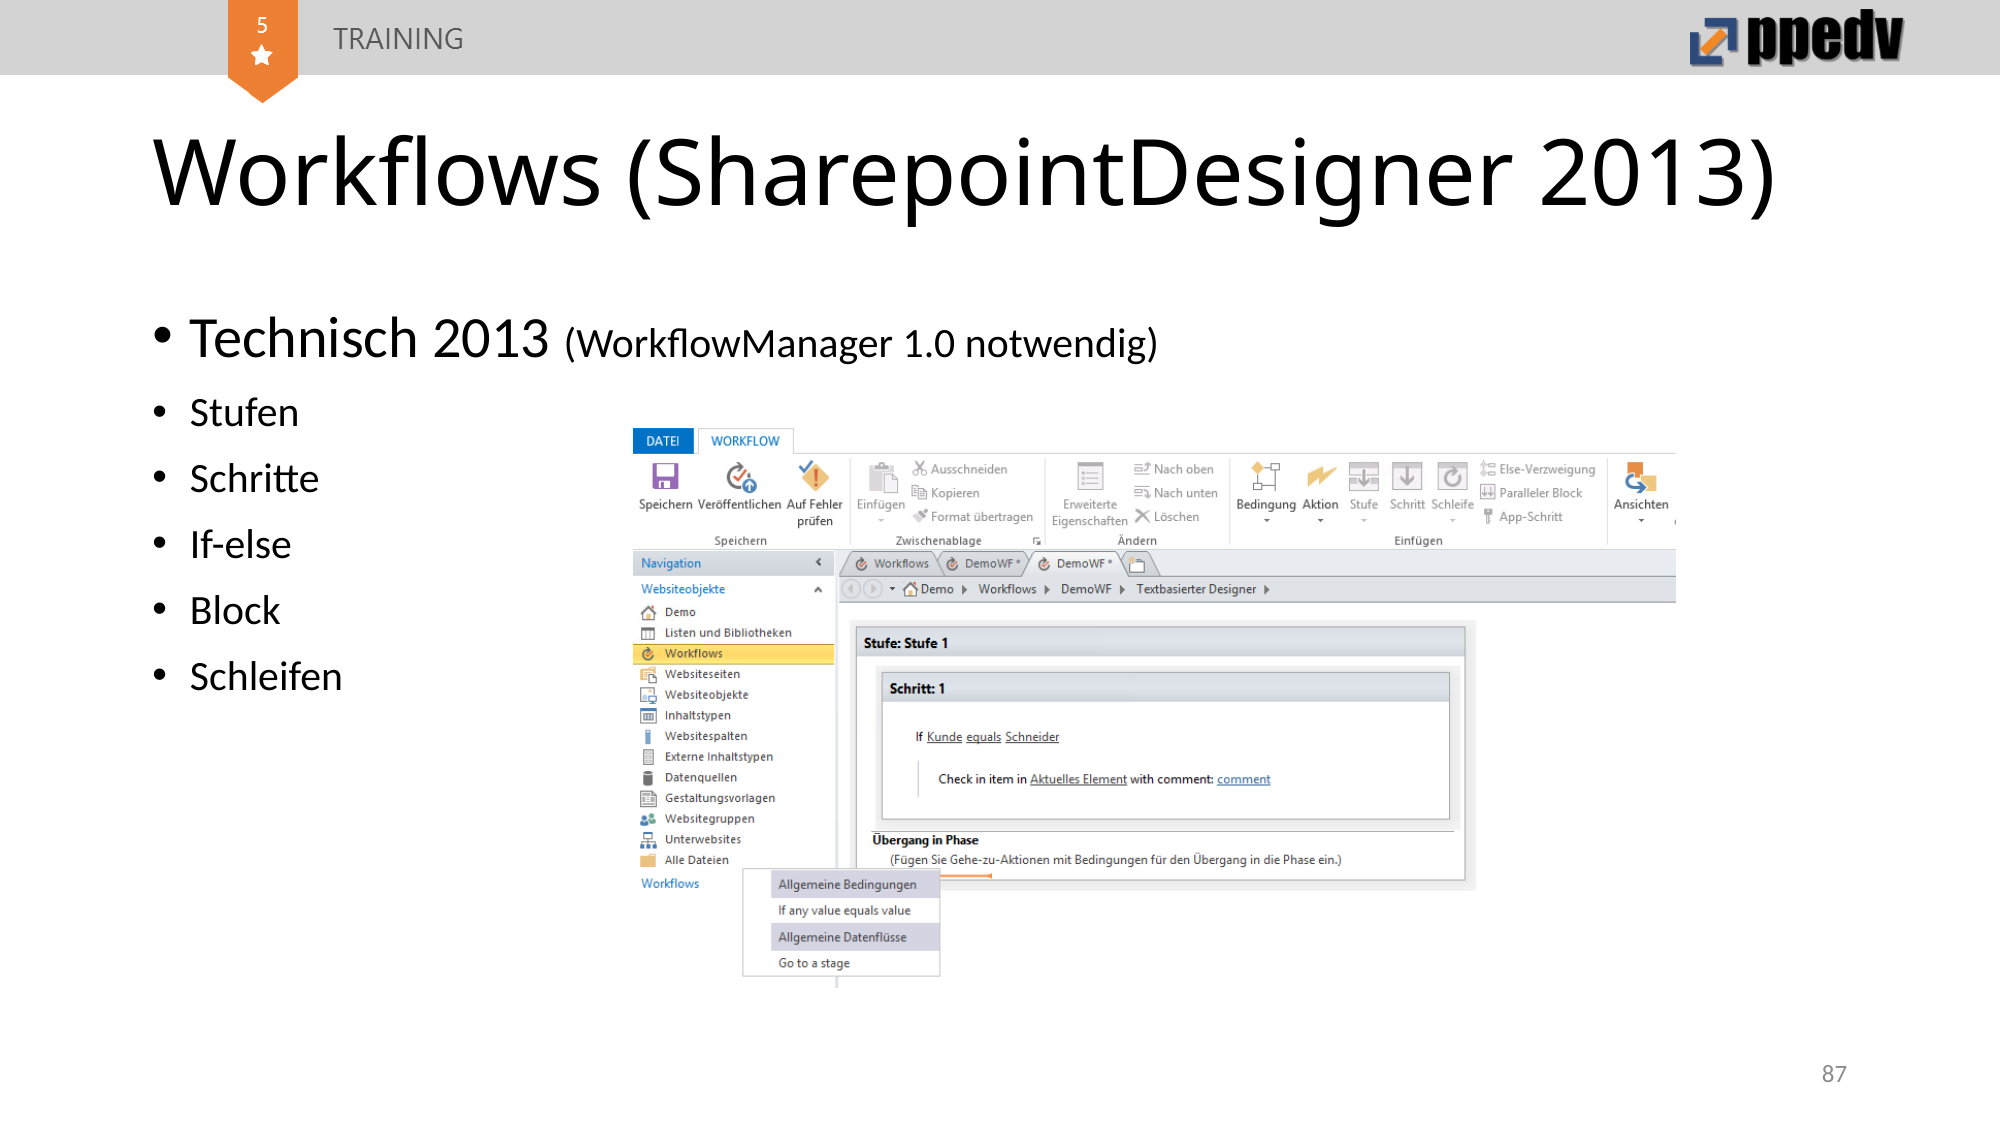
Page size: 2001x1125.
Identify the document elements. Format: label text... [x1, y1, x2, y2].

list Technisch 2013 (WorkflowManager 1.0 notwendig) Stufen Schritte If-else Block Schleifen [137, 299, 1863, 1014]
title Workflows (SharepointDesigner 2013) [137, 75, 1863, 278]
picture [633, 426, 1676, 988]
slide_number 87 [1412, 1042, 1863, 1103]
picture [0, 0, 2000, 104]
